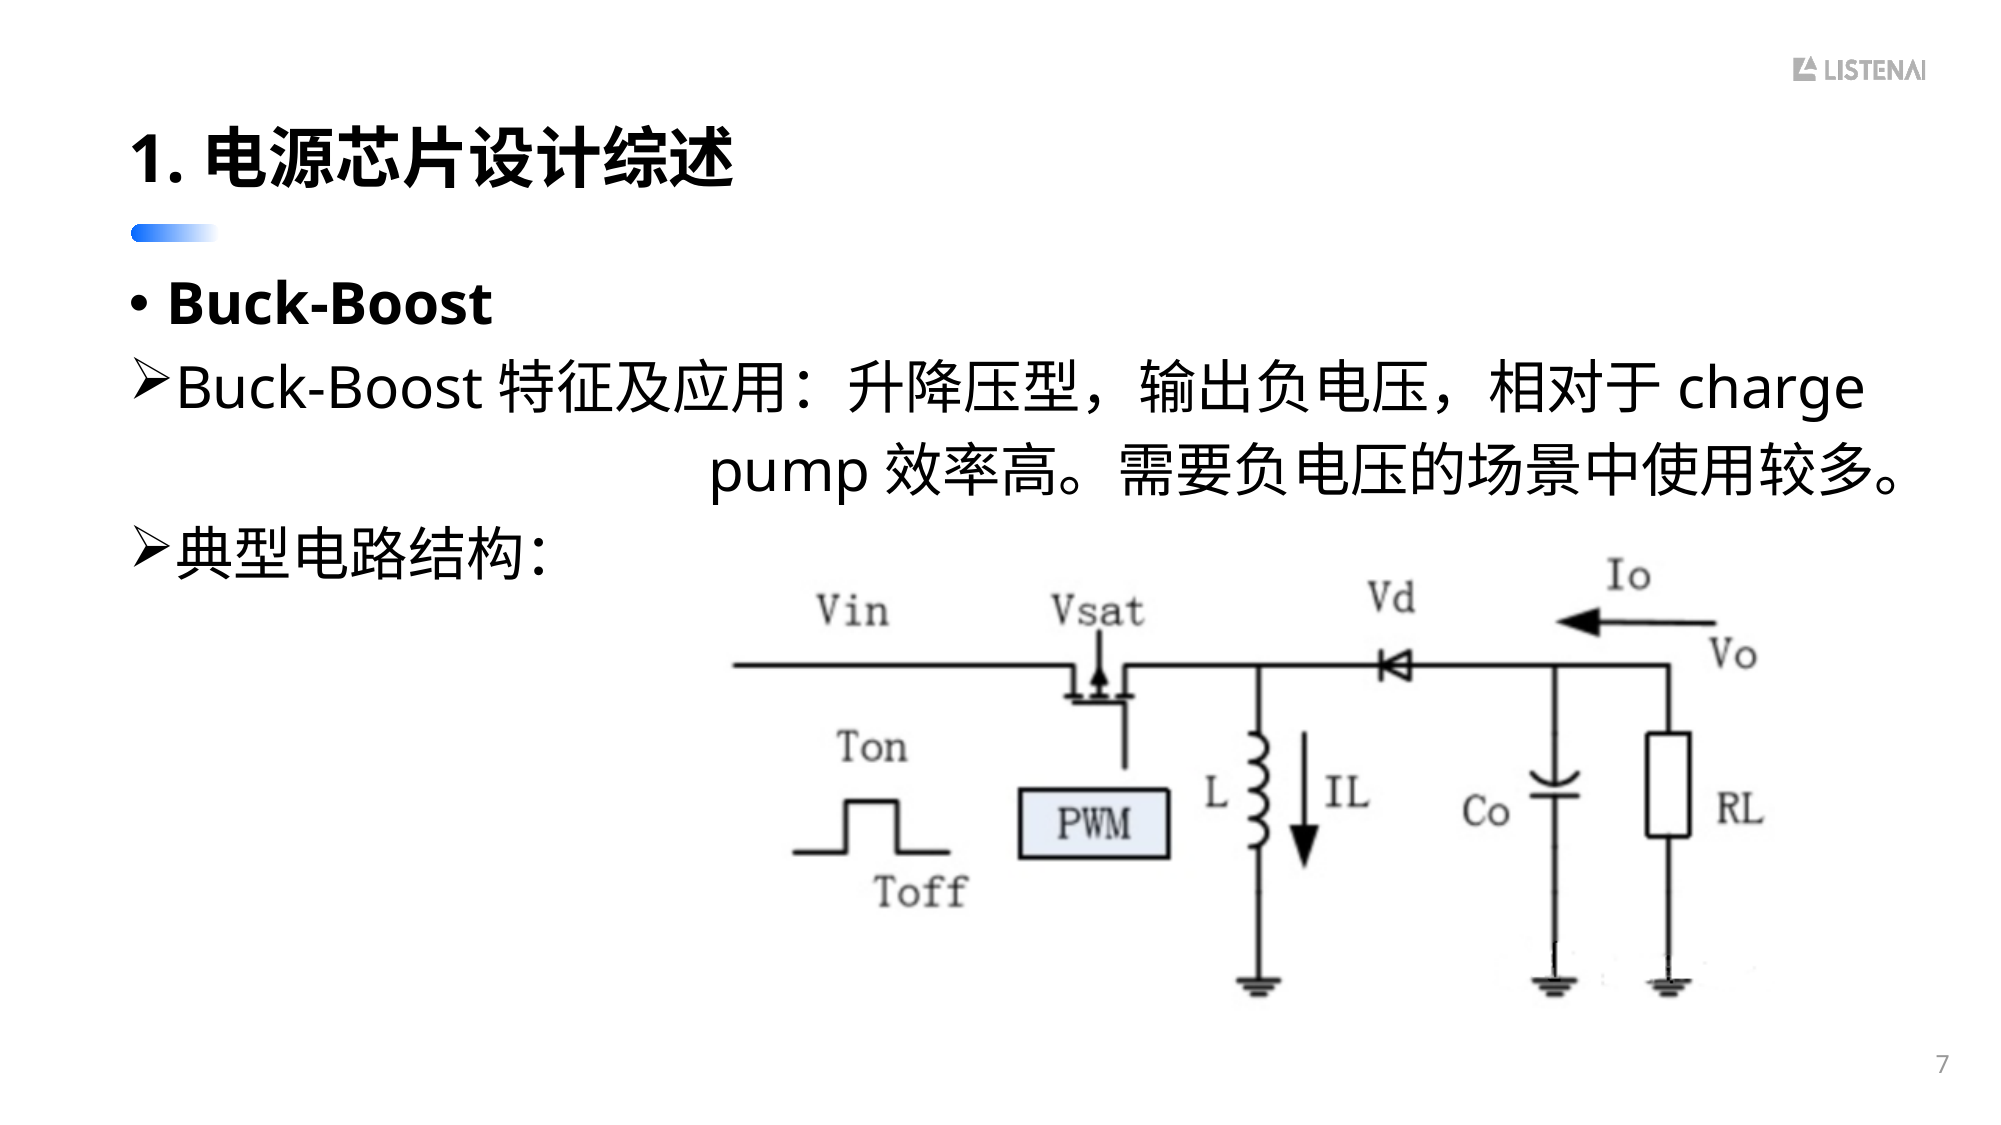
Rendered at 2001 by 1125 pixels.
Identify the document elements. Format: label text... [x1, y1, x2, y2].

slide_number 7 [1514, 1035, 1965, 1096]
text_box Buck-Boost Buck-Boost特征及应用：升降压型，输出负电压，相对于charge pump效率高。需要负电压的场景中使用较多。 典型电路结构： [114, 266, 1914, 1046]
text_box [710, 550, 1775, 1015]
title 1.电源芯片设计综述 [113, 118, 1886, 225]
